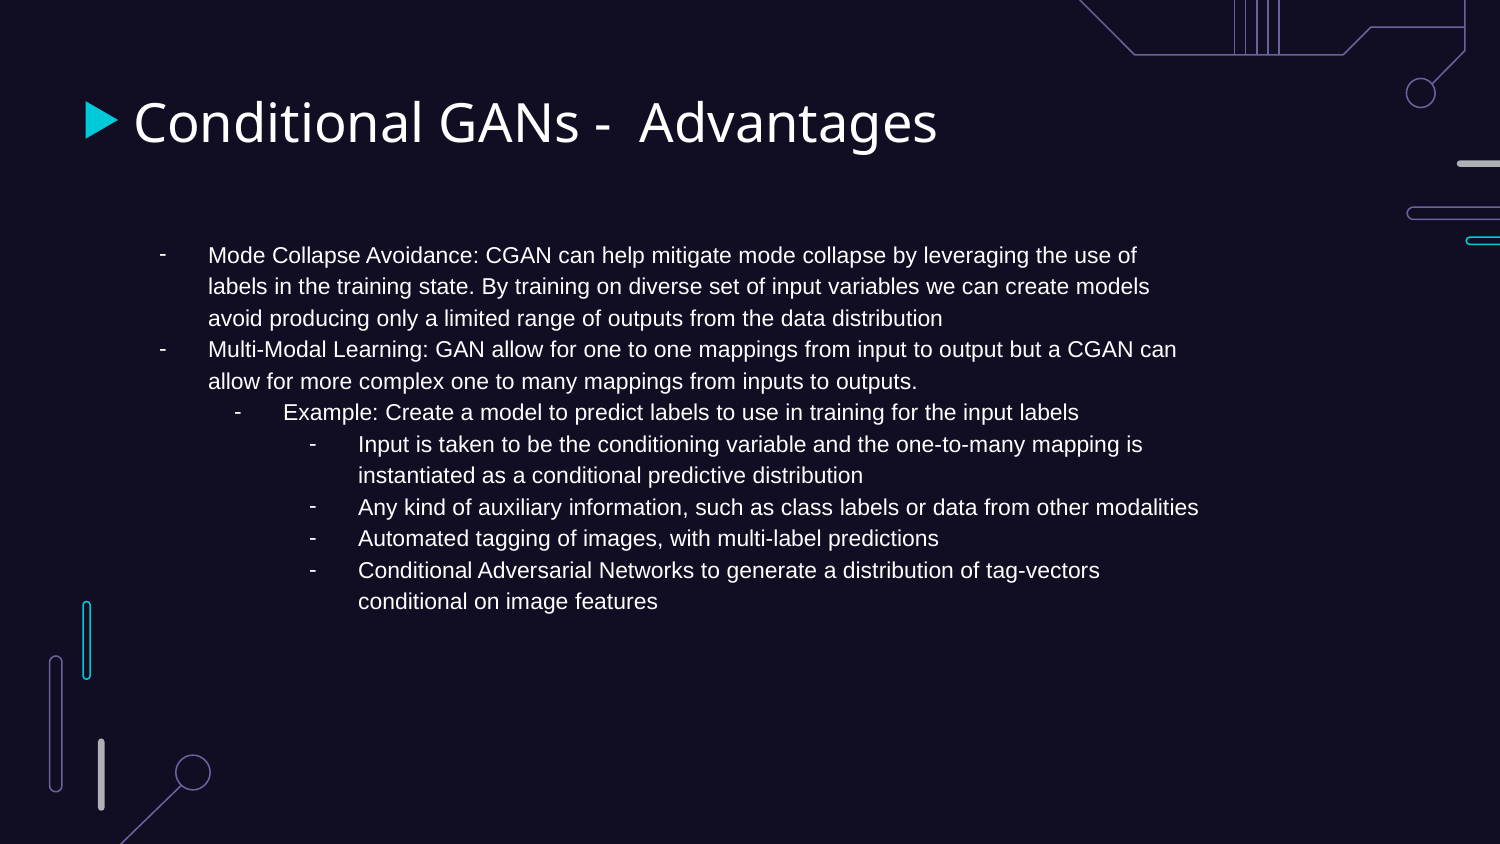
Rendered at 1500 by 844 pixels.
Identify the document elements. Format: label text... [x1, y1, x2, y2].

text_box Mode Collapse Avoidance: CGAN can help mitigate mode collapse by leveraging the use of labels in the training state. By training on diverse set of input variables we can create models avoid producing only a limited range of outputs from the data distribution Multi-Modal Learning: GAN allow for one to one mappings from input to output but a CGAN can allow for more complex one to many mappings from inputs to outputs. Example: Create a model to predict labels to use in training for the input labels Input is taken to be the conditioning variable and the one-to-many mapping is instantiated as a conditional predictive distribution Any kind of auxiliary information, such as class labels or data from other modalities Automated tagging of images, with multi-label predictions Conditional Adversarial Networks to generate a distribution of tag-vectors conditional on image features [118, 193, 1216, 765]
title Conditional GANs - Advantages [118, 72, 1382, 167]
